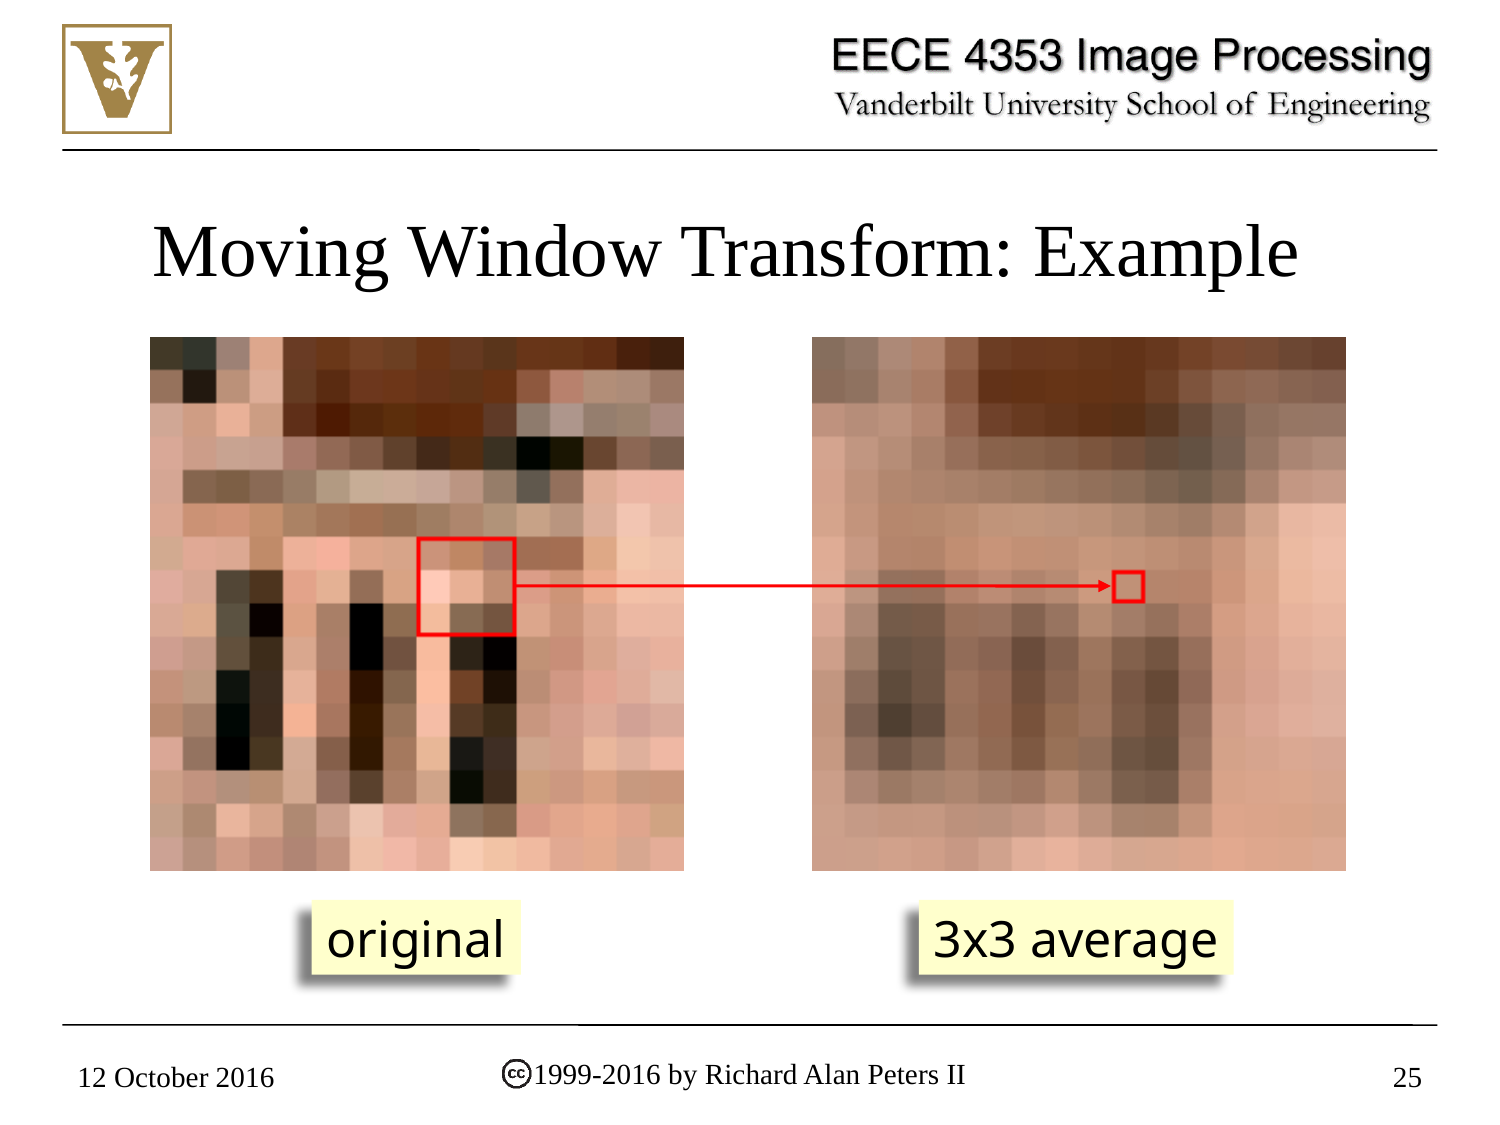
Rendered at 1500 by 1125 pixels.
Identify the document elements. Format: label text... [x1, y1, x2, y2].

footer 1999-2016 by Richard Alan Peters II [512, 1042, 988, 1103]
text_box 3x3 average [918, 899, 1234, 975]
picture [812, 337, 1347, 872]
text_box original [311, 899, 521, 975]
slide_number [62, 1045, 413, 1106]
title Moving Window Transform: Example [137, 187, 1413, 307]
picture [62, 24, 172, 134]
slide_number 25 [1087, 1045, 1438, 1106]
picture [149, 337, 684, 872]
picture [826, 25, 1436, 133]
picture [498, 1055, 512, 1091]
